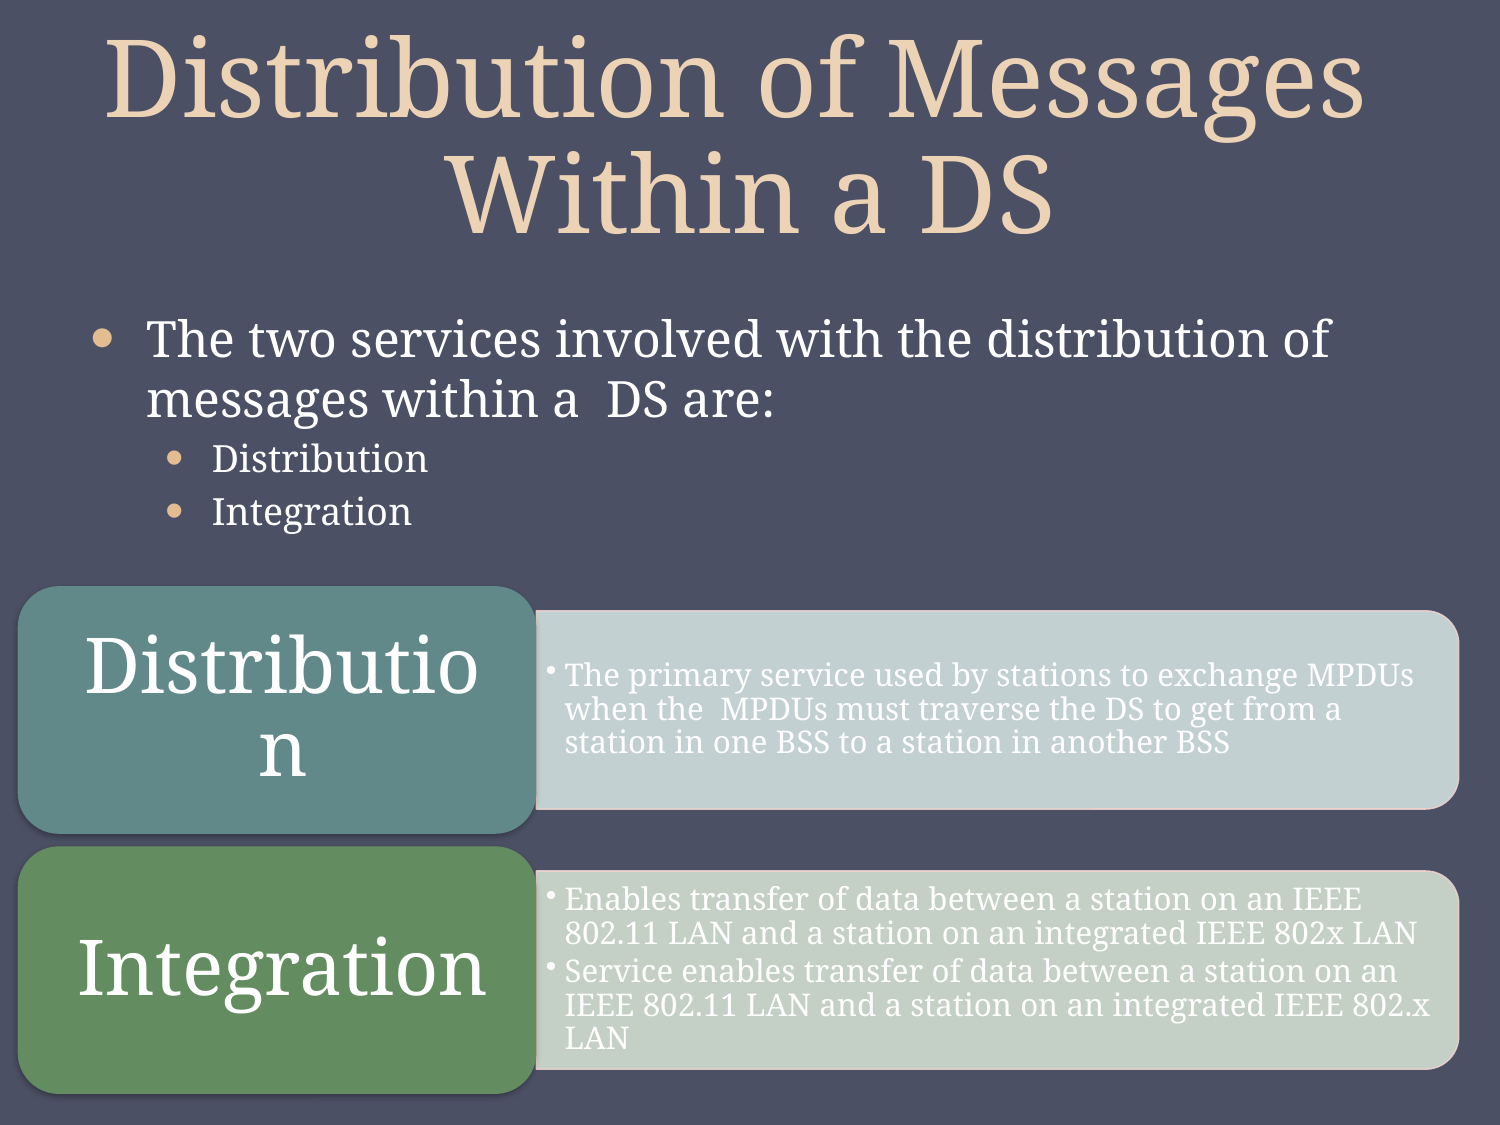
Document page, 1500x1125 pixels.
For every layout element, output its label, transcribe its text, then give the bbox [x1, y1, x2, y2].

title Distribution of Messages Within a DS [75, 0, 1425, 263]
list The two services involved with the distribution of messages within a DS are: Distribution Integration [75, 299, 1425, 584]
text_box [17, 585, 1459, 1095]
